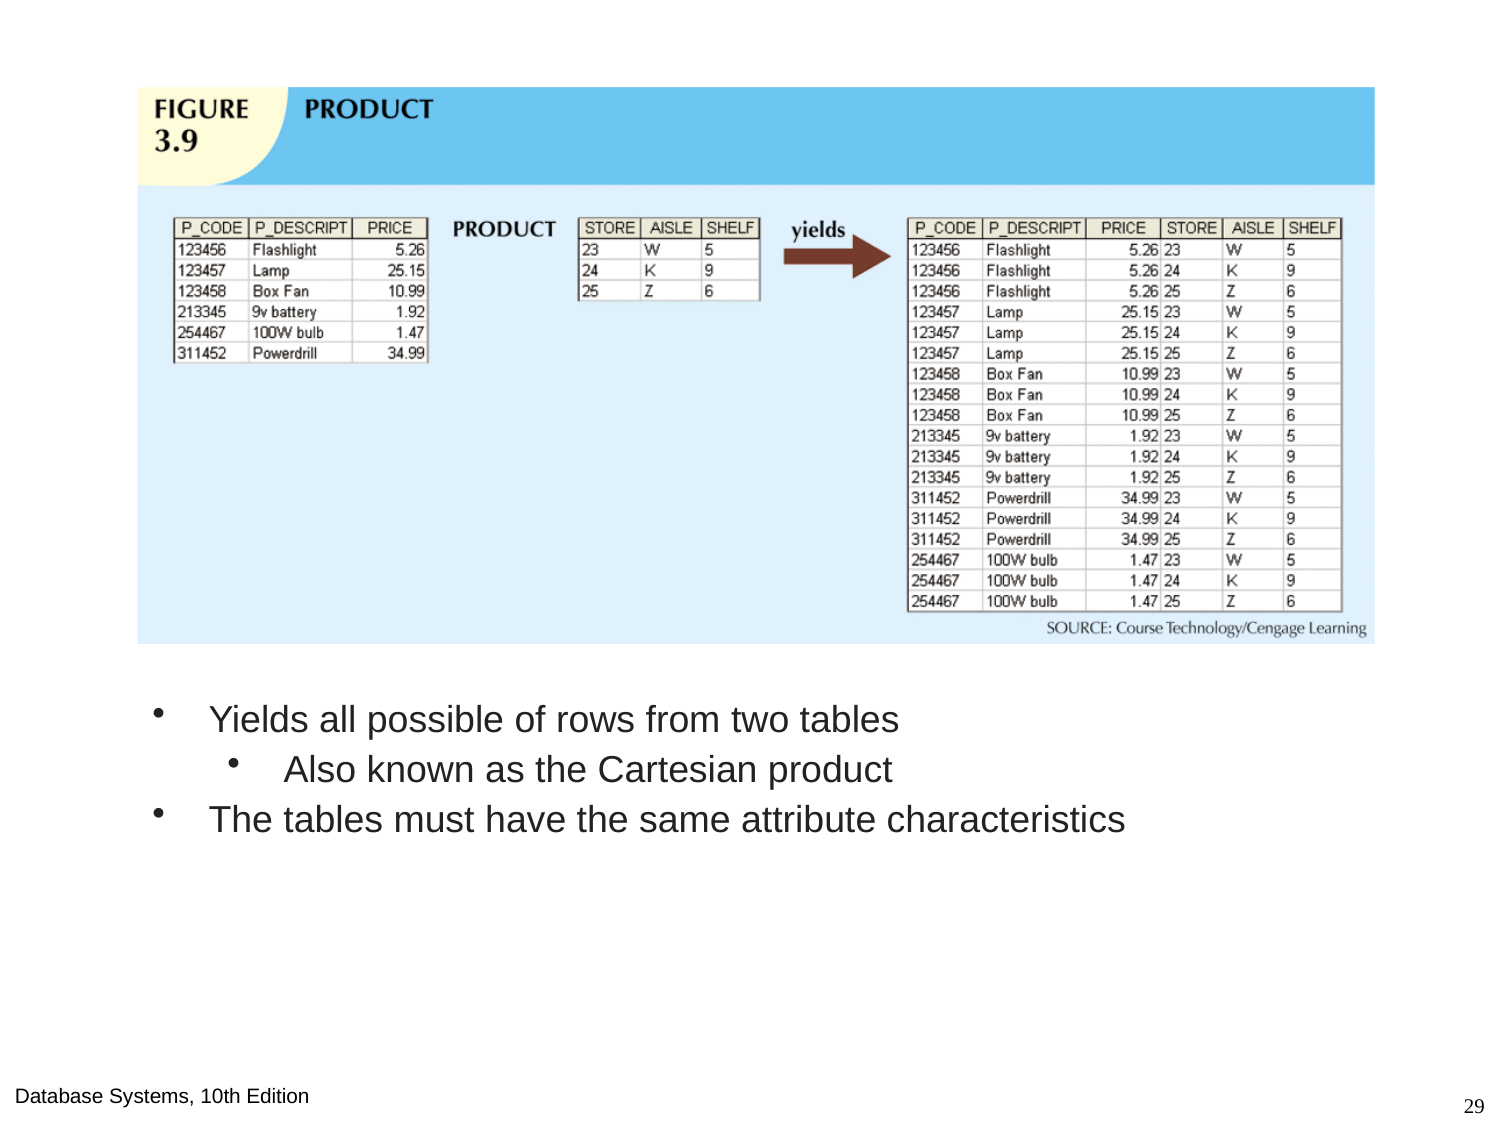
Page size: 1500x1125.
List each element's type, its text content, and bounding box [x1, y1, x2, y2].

slide_number 29 [1162, 1084, 1500, 1125]
text_box Yields all possible of rows from two tables Also known as the Cartesian product The tables must have the same attribute characteristics [137, 687, 1463, 800]
picture [137, 87, 1376, 645]
